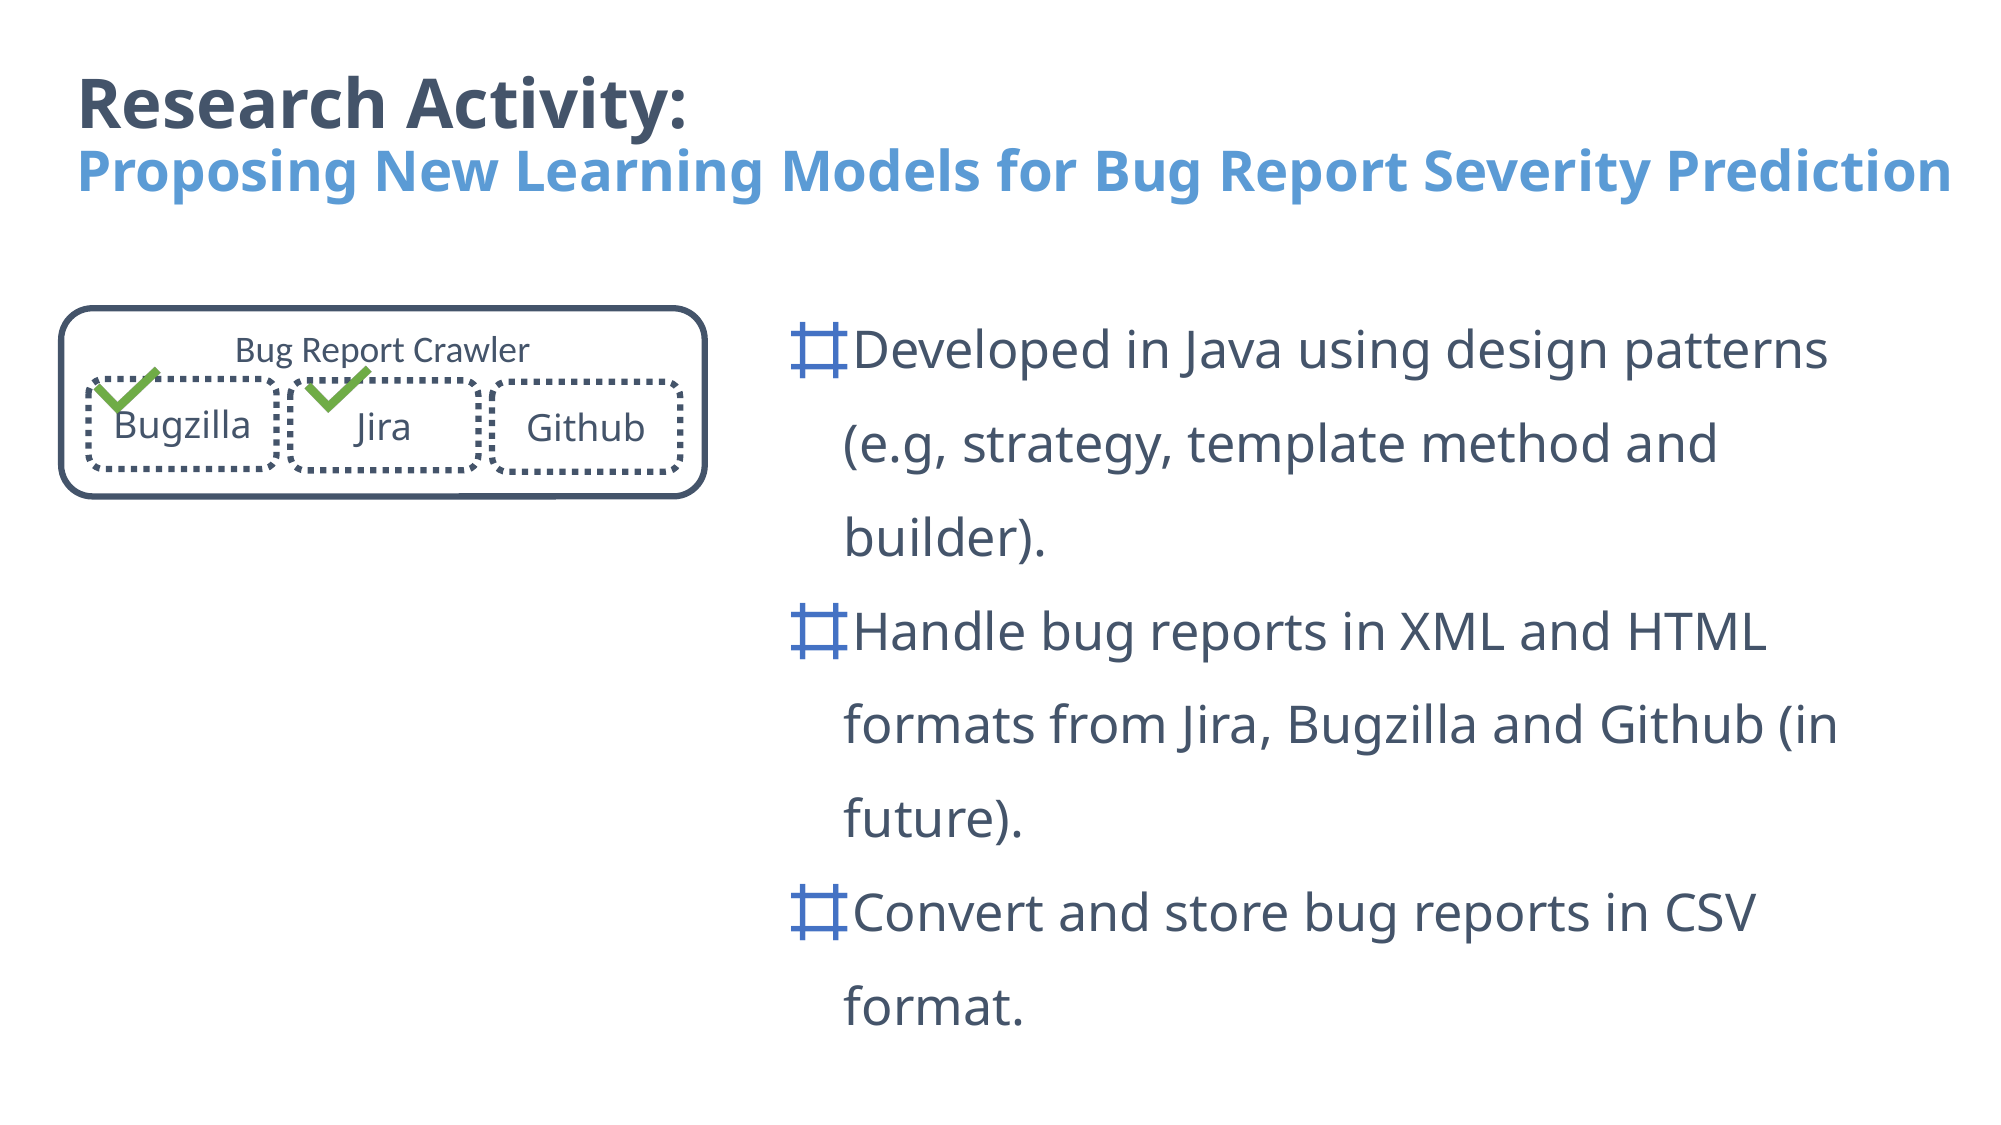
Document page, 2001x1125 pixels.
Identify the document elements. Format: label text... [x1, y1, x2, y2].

text_box Developed in Java using design patterns (e.g, strategy, template method and builder). Handle bug reports in XML and HTML formats from Jira, Bugzilla and Github (in future). Convert and store bug reports in CSV format. [772, 278, 1904, 1043]
text_box Github [491, 380, 682, 473]
title Research Activity: Proposing New Learning Models for Bug Report Severity Prediction [61, 59, 1977, 214]
text_box Bug Report Crawler [60, 307, 706, 498]
picture [92, 355, 162, 425]
text_box Jira [289, 379, 480, 472]
text_box Bugzilla [87, 377, 278, 471]
picture [303, 354, 373, 424]
